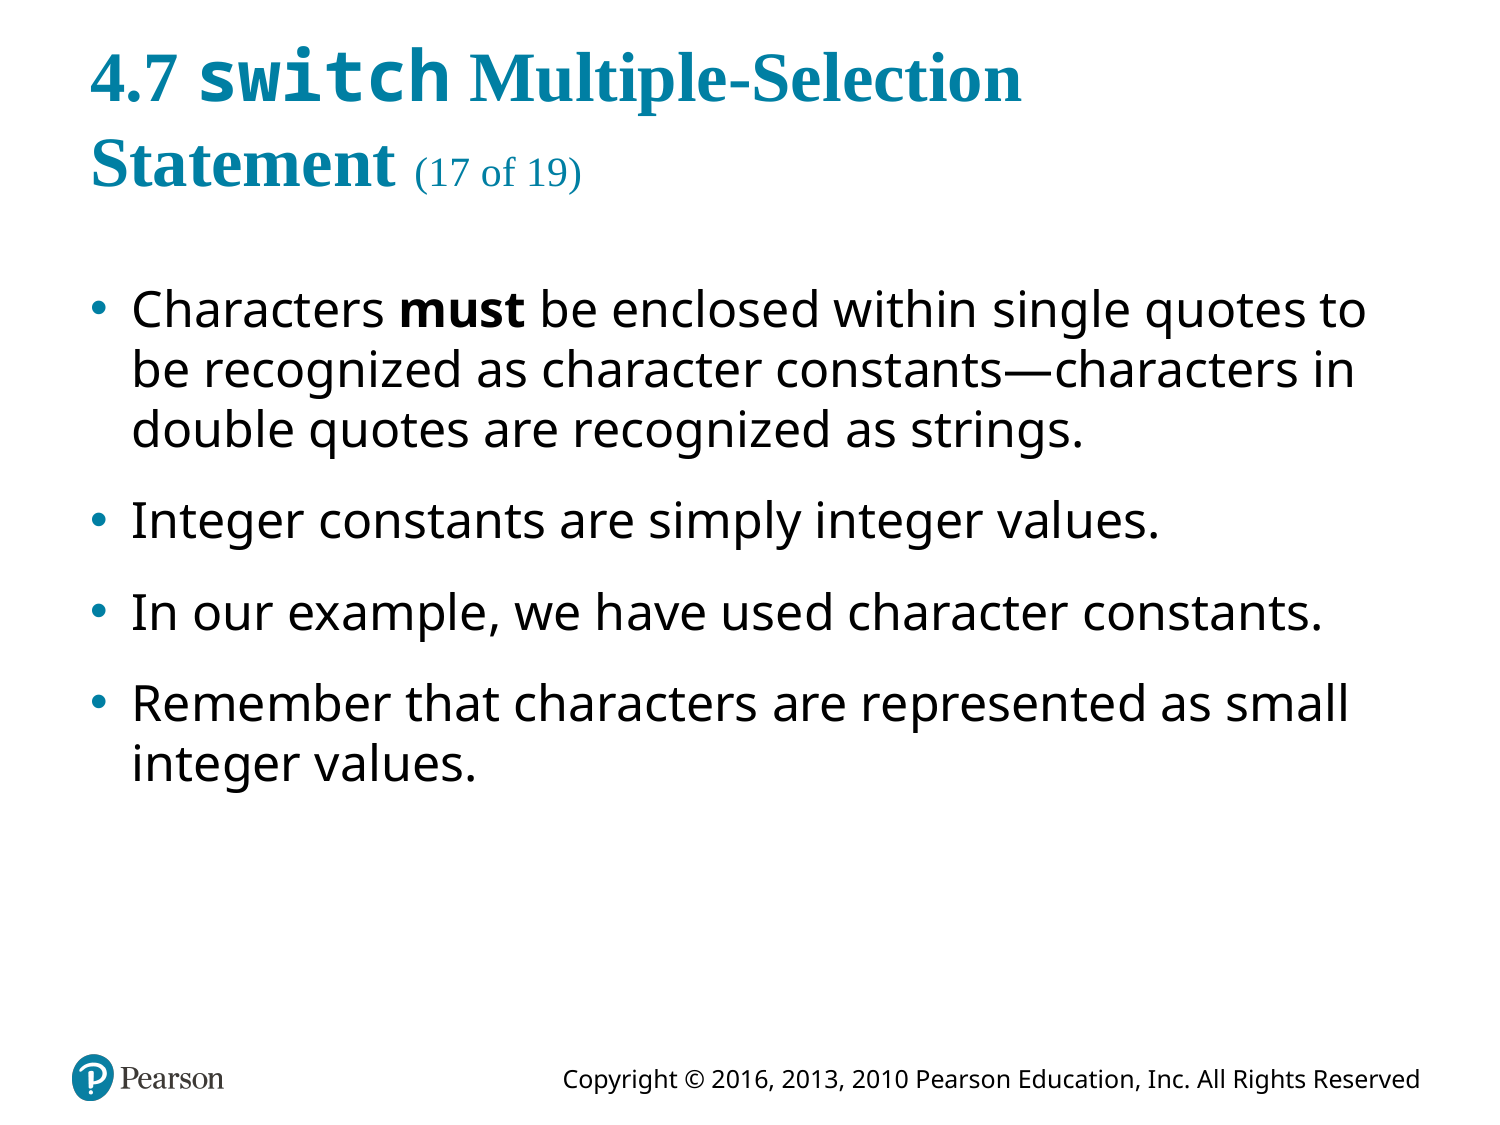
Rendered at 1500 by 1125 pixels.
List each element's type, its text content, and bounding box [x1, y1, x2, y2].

list Characters must be enclosed within single quotes to be recognized as character constants—characters in double quotes are recognized as strings. Integer constants are simply integer values. In our example, we have used character constants. Remember that characters are represented as small integer values. [75, 262, 1425, 931]
picture [72, 1054, 88, 1070]
picture [80, 1063, 106, 1088]
picture [98, 1054, 224, 1101]
picture [72, 1087, 83, 1101]
title 4.7 switch Multiple-Selection Statement (17 of 19) [75, 0, 1300, 216]
